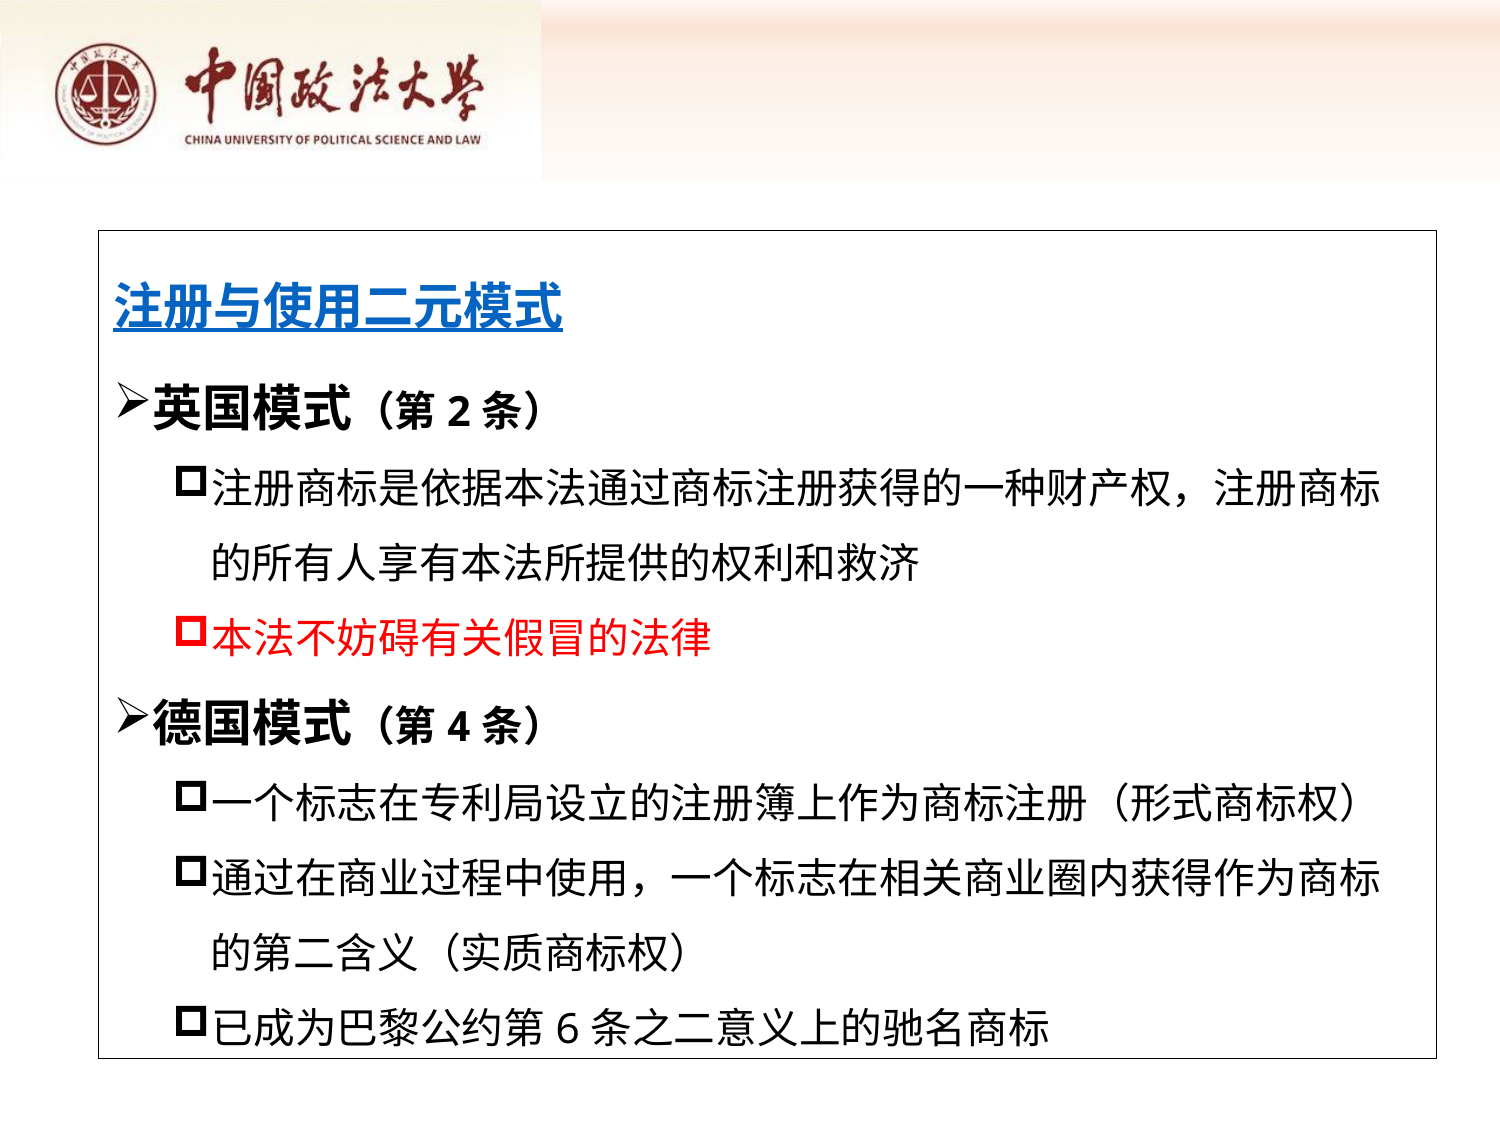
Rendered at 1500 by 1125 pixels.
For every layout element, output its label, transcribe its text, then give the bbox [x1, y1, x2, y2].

picture [0, 0, 1500, 182]
list 注册与使用二元模式 英国模式（第2条） 注册商标是依据本法通过商标注册获得的一种财产权，注册商标的所有人享有本法所提供的权利和救济 本法不妨碍有关假冒的法律 德国模式（第4条） 一个标志在专利局设立的注册簿上作为商标注册（形式商标权） 通过在商业过程中使用，一个标志在相关商业圈内获得作为商标的第二含义（实质商标权） 已成为巴黎公约第6条之二意义上的驰名商标 [98, 230, 1437, 1059]
